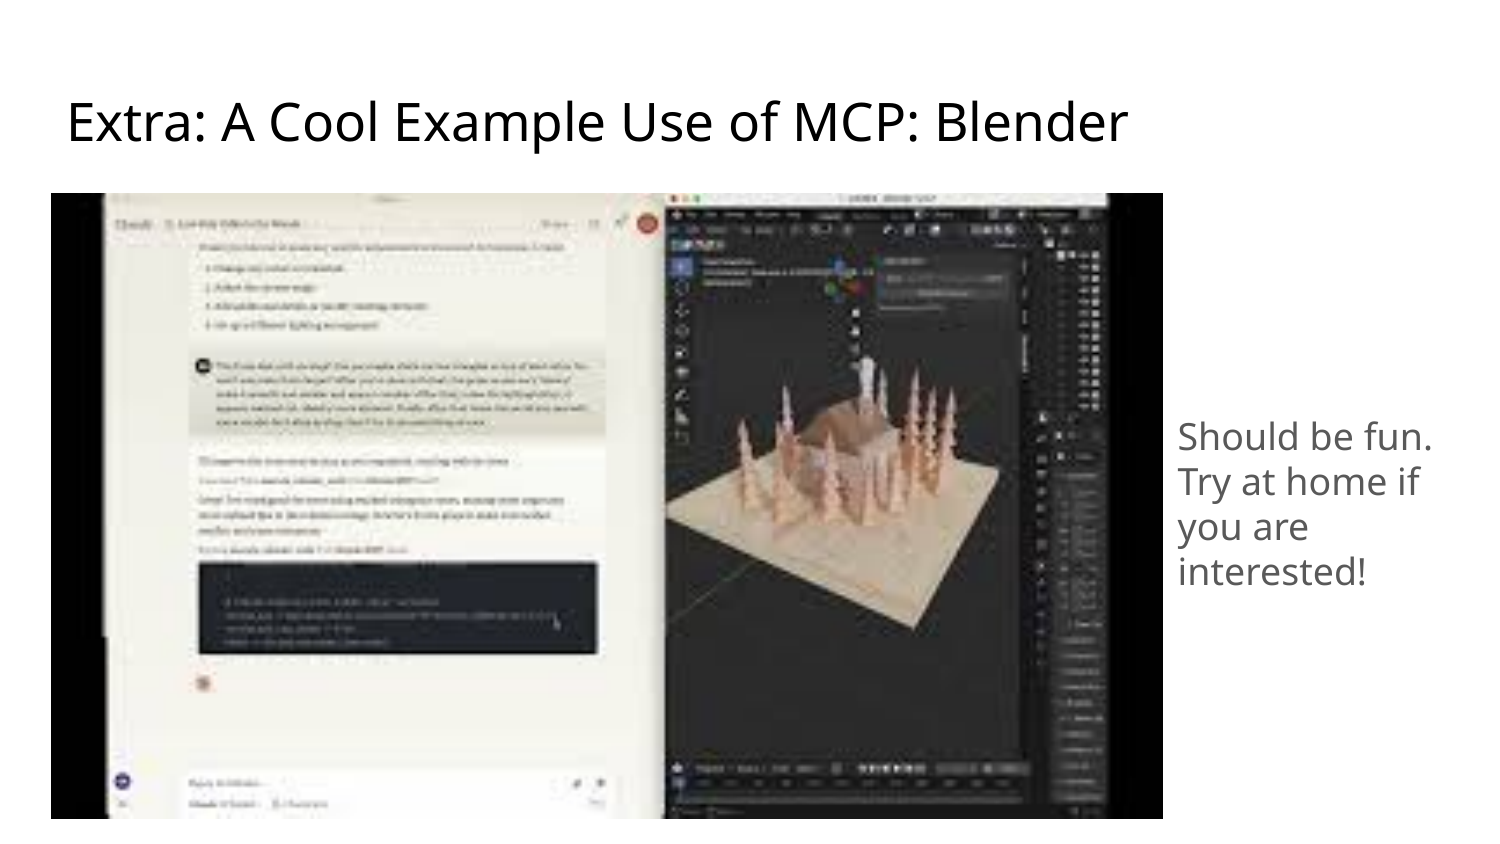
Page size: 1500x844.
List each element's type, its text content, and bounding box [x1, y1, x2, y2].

title Extra: A Cool Example Use of MCP: Blender [51, 72, 1449, 167]
picture [50, 193, 1164, 820]
text_box Should be fun. Try at home if you are interested! [1168, 397, 1500, 608]
